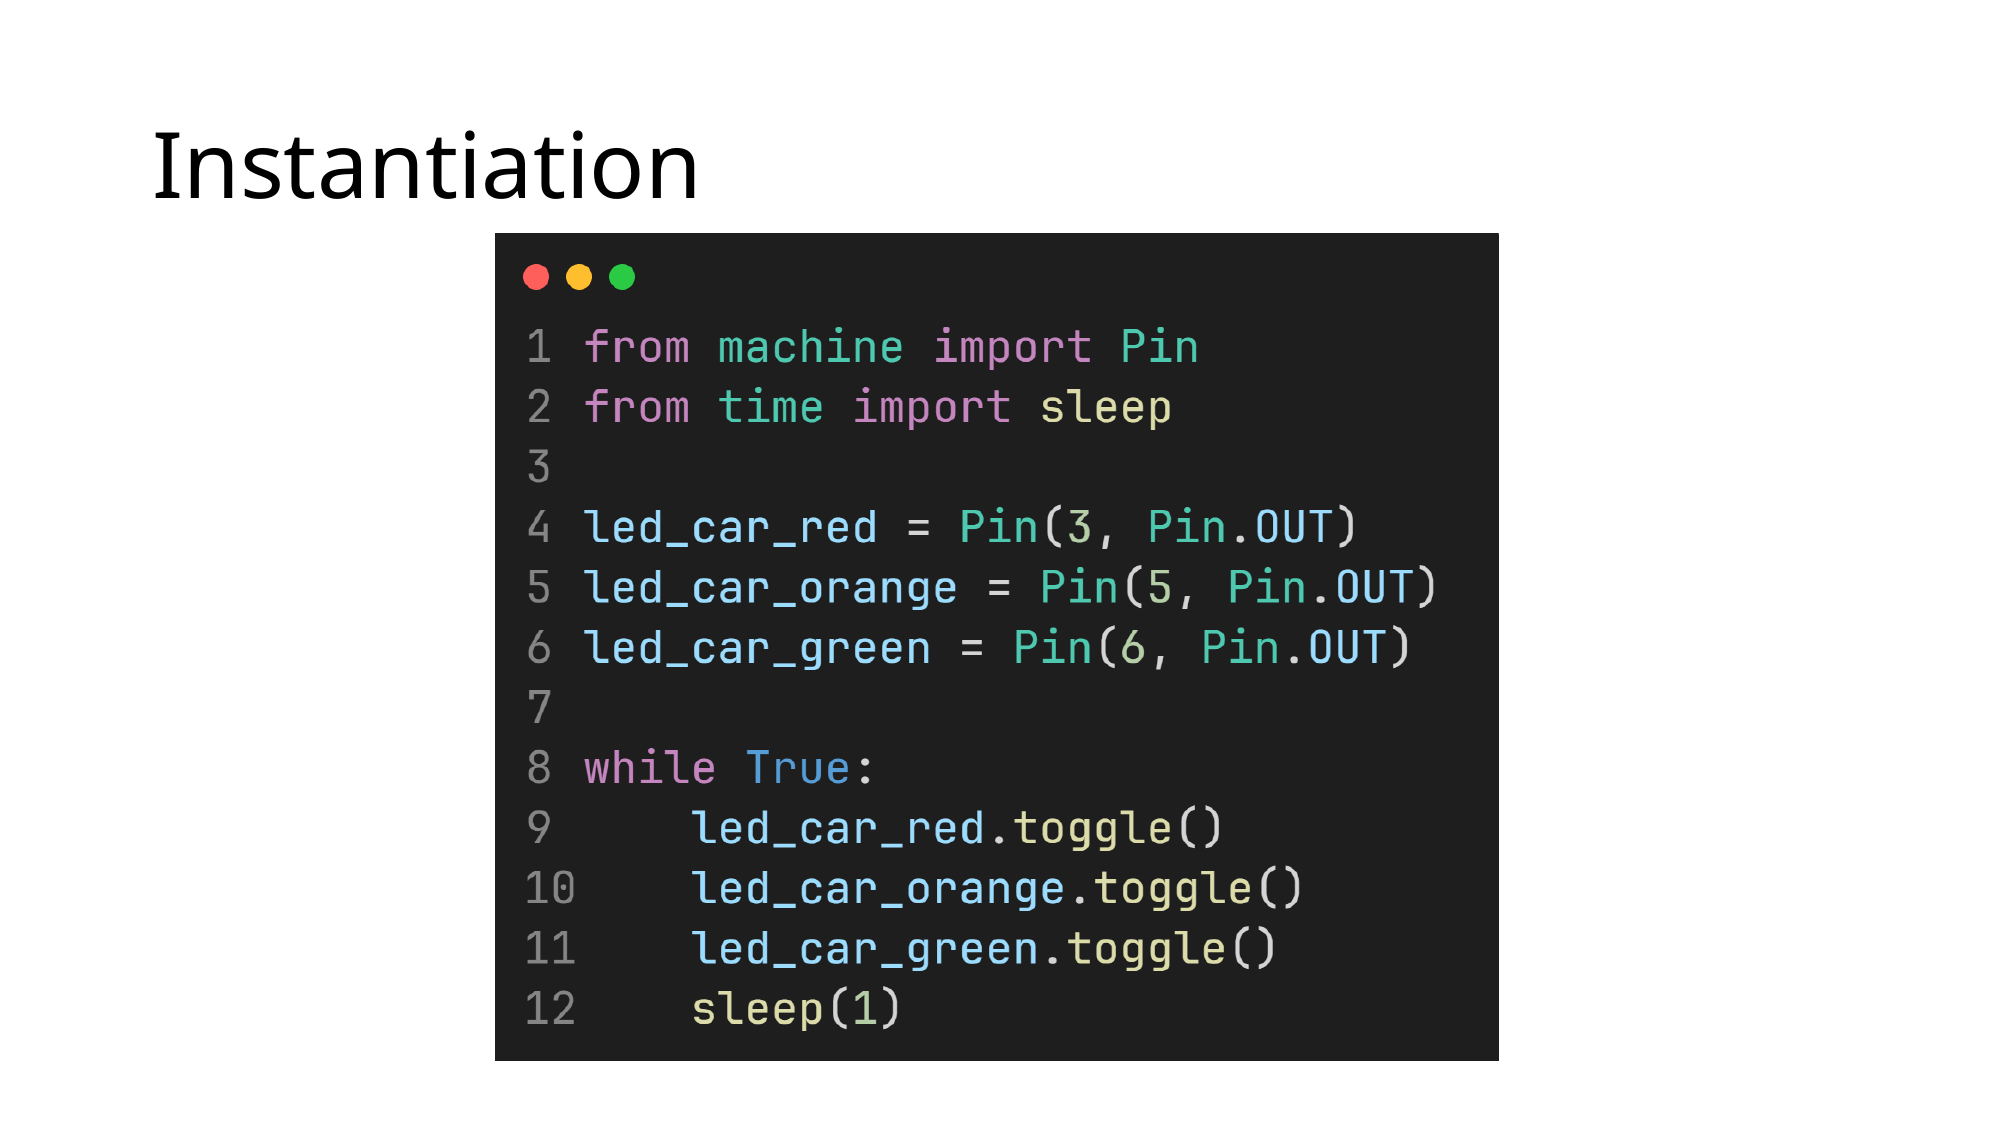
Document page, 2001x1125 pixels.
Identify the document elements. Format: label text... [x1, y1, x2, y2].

title Instantiation [137, 59, 1863, 278]
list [494, 233, 1500, 1061]
